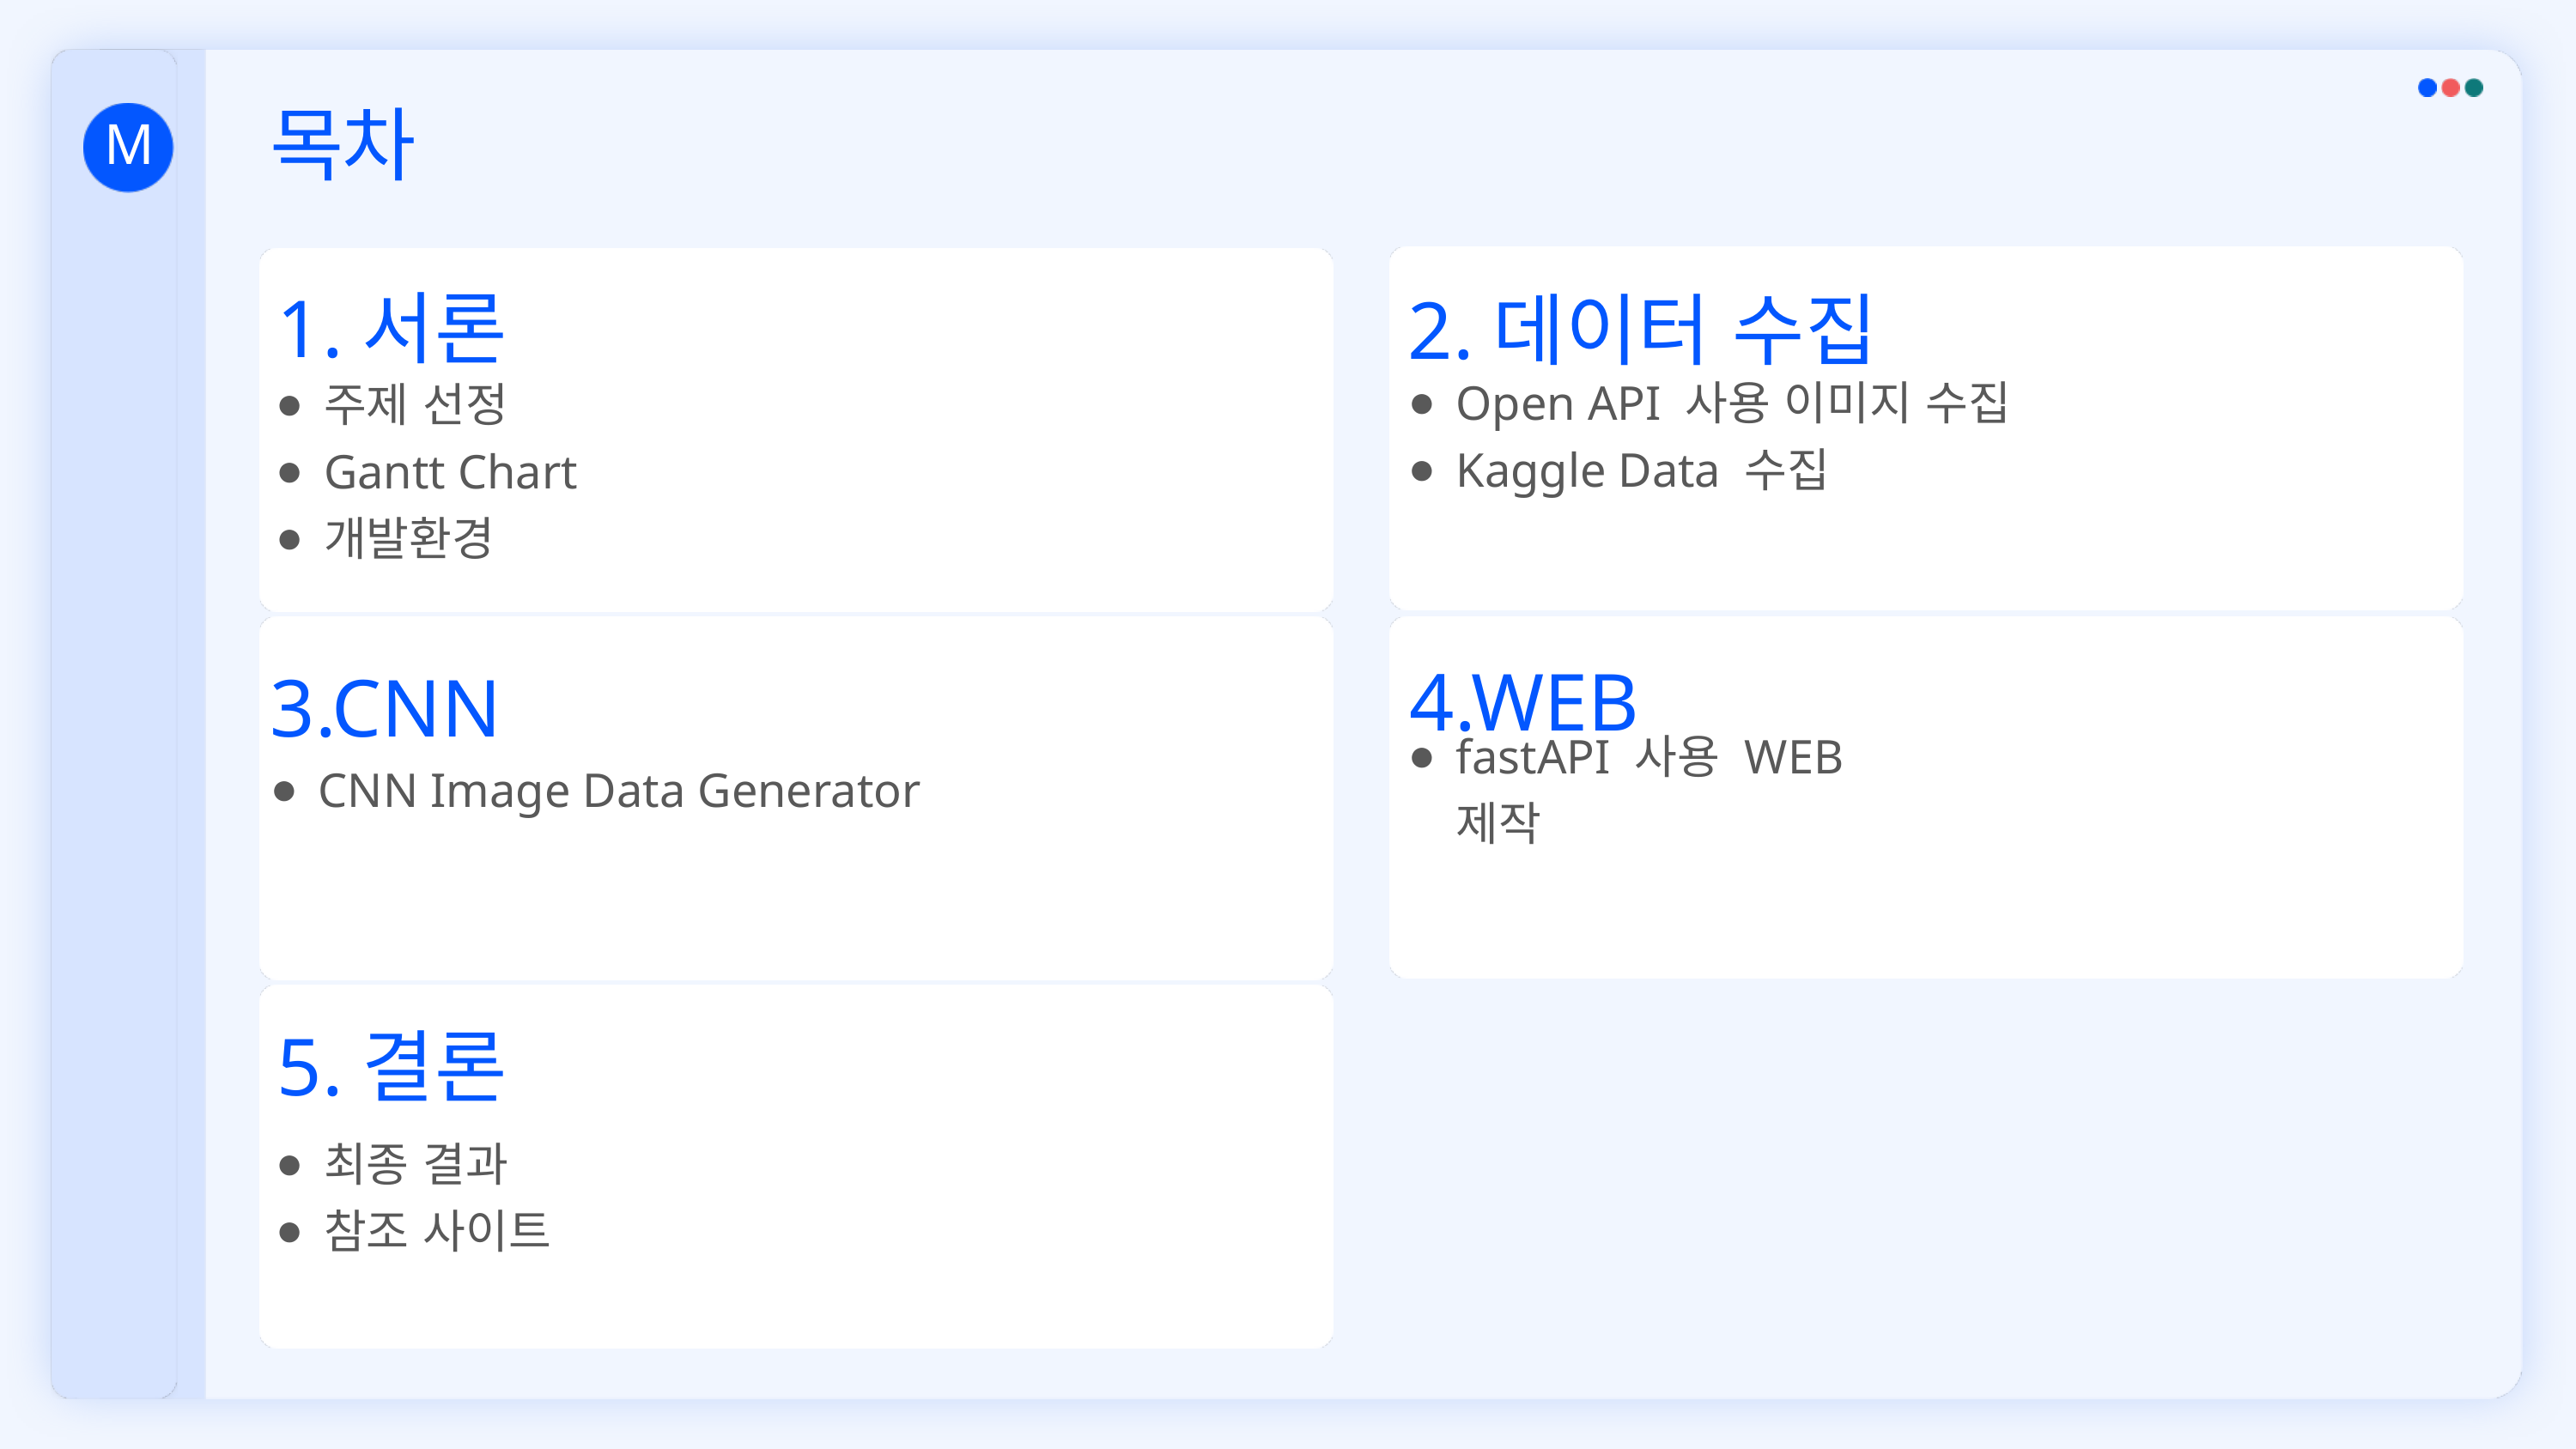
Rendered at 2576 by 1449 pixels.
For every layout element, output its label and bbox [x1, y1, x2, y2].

picture [52, 50, 2523, 1399]
